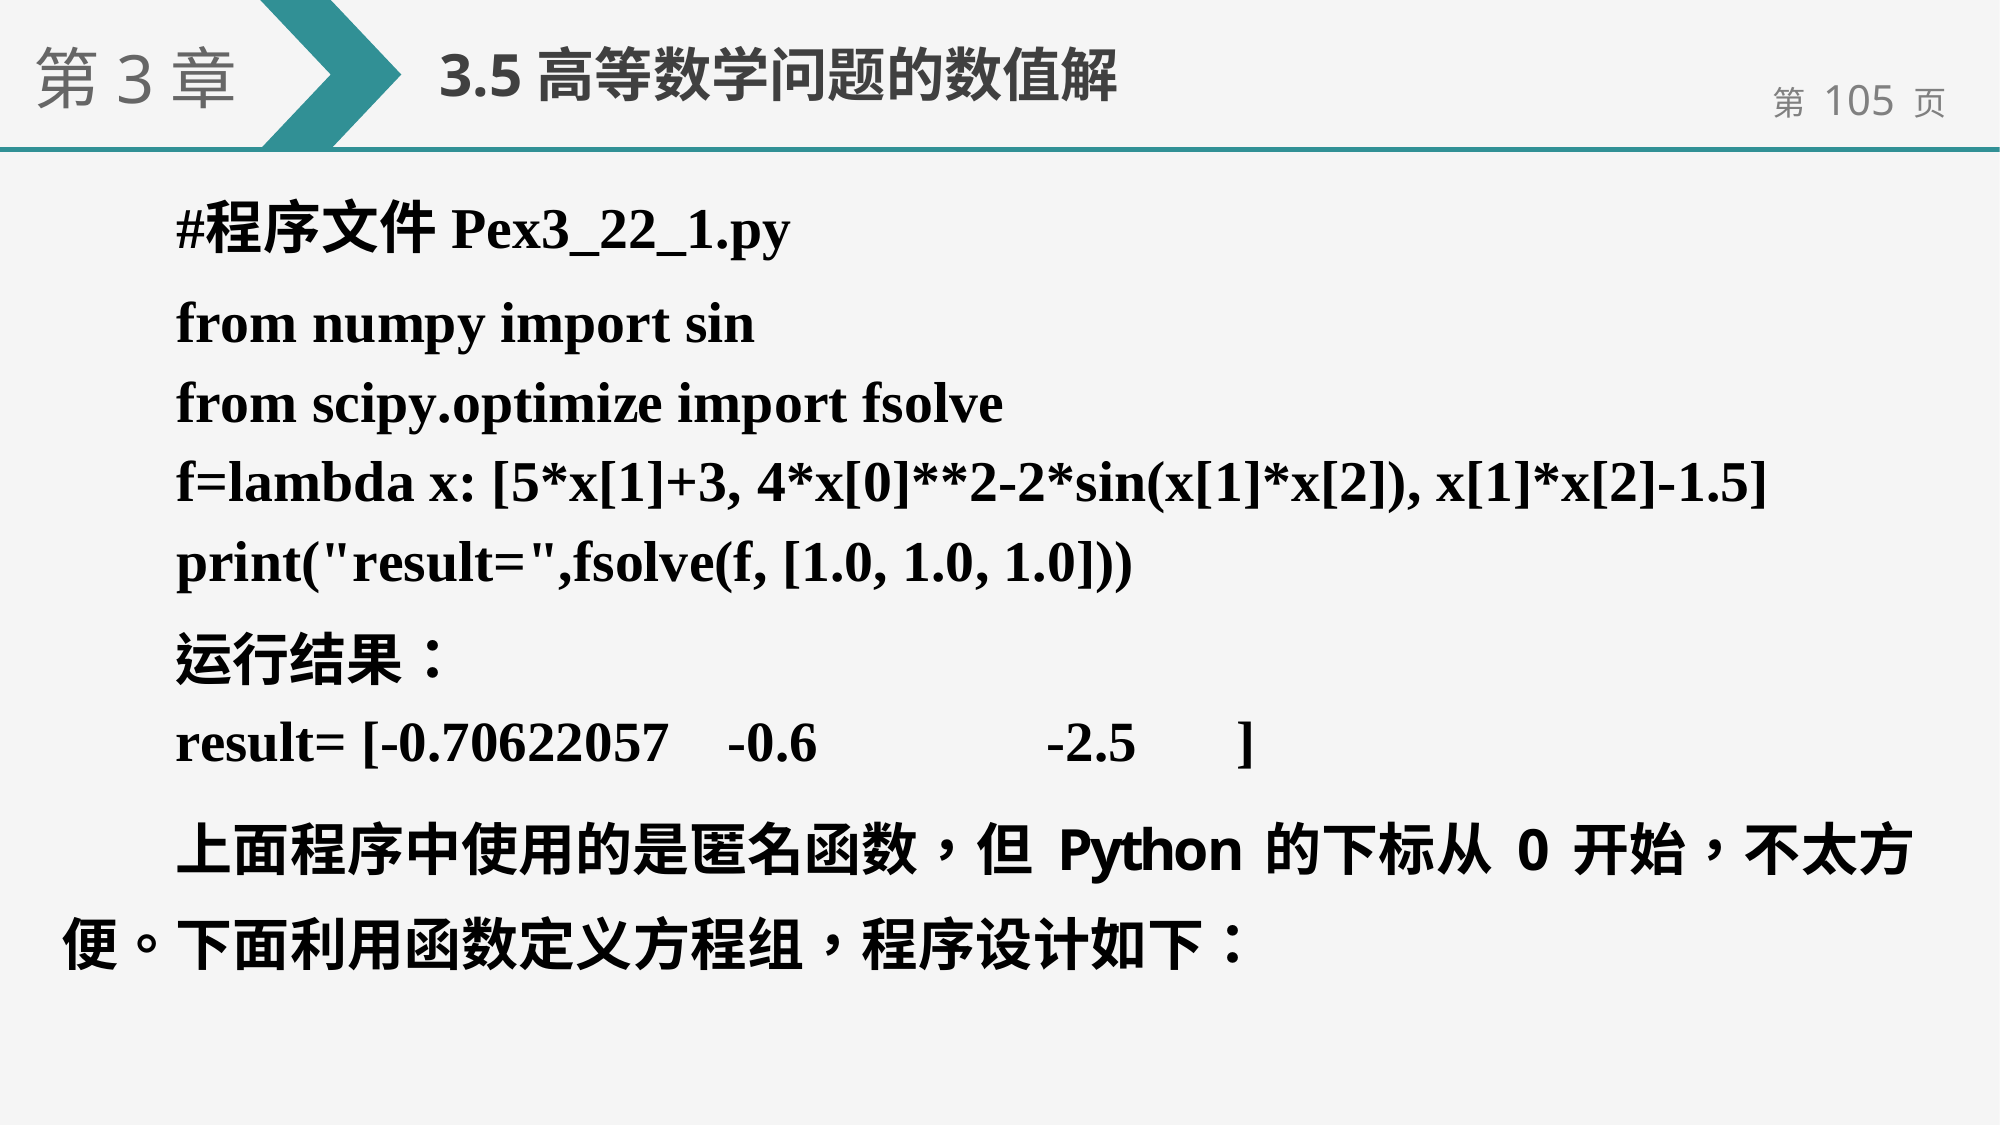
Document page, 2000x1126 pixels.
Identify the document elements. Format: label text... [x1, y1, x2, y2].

text_box [258, 0, 403, 148]
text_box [60, 596, 1912, 1126]
text_box 3.5高等数学问题的数值解 [424, 31, 1366, 116]
text_box 第3章 [19, 29, 253, 125]
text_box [60, 169, 1940, 814]
